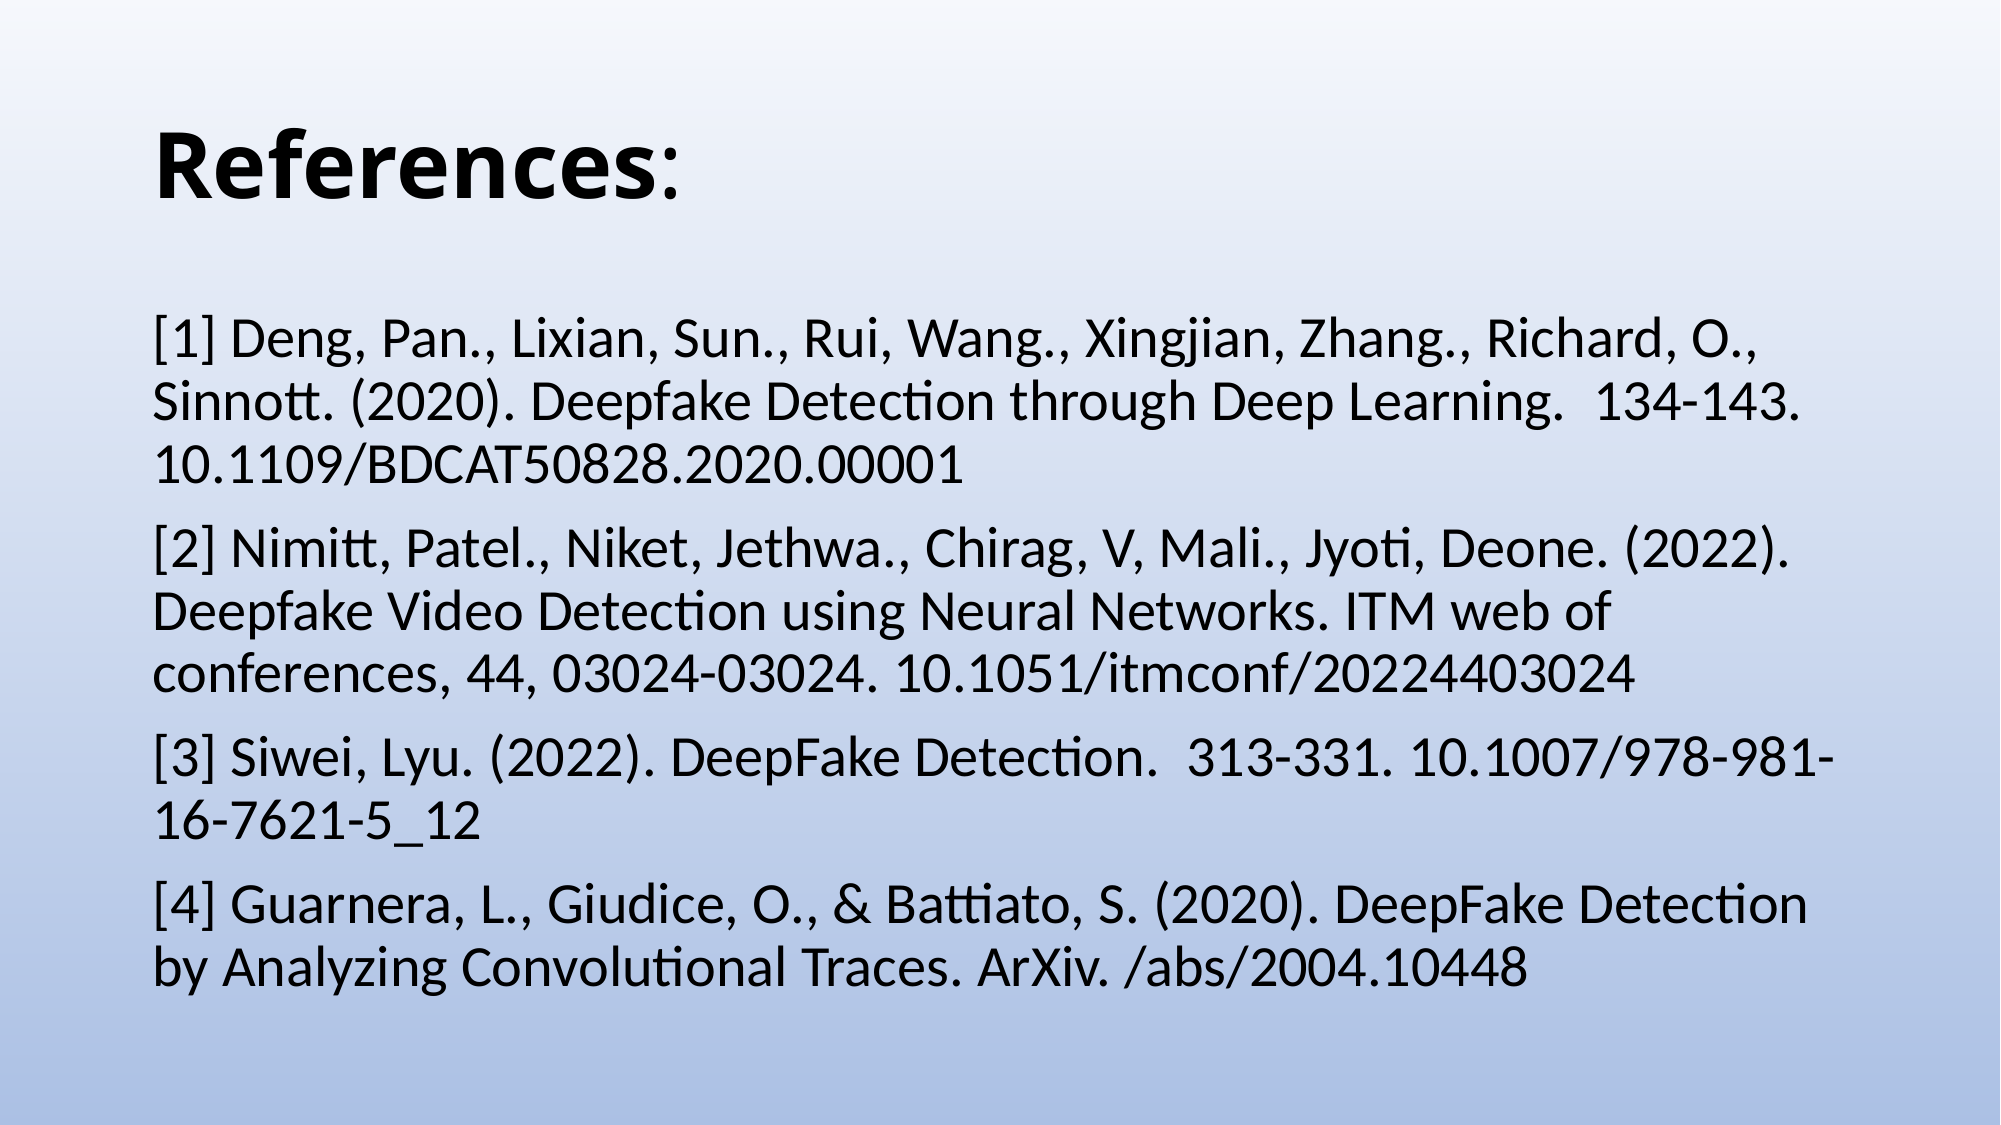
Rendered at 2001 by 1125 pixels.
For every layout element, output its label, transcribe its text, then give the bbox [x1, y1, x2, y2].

list [1] Deng, Pan., Lixian, Sun., Rui, Wang., Xingjian, Zhang., Richard, O., Sinnott. (2020). Deepfake Detection through Deep Learning. 134-143. 10.1109/BDCAT50828.2020.00001 [2] Nimitt, Patel., Niket, Jethwa., Chirag, V, Mali., Jyoti, Deone. (2022). Deepfake Video Detection using Neural Networks. ITM web of conferences, 44, 03024-03024. 10.1051/itmconf/20224403024 [3] Siwei, Lyu. (2022). DeepFake Detection. 313-331. 10.1007/978-981-16-7621-5_12 [4] Guarnera, L., Giudice, O., & Battiato, S. (2020). DeepFake Detection by Analyzing Convolutional Traces. ArXiv. /abs/2004.10448 [137, 299, 1863, 1014]
title References: [137, 59, 1863, 278]
